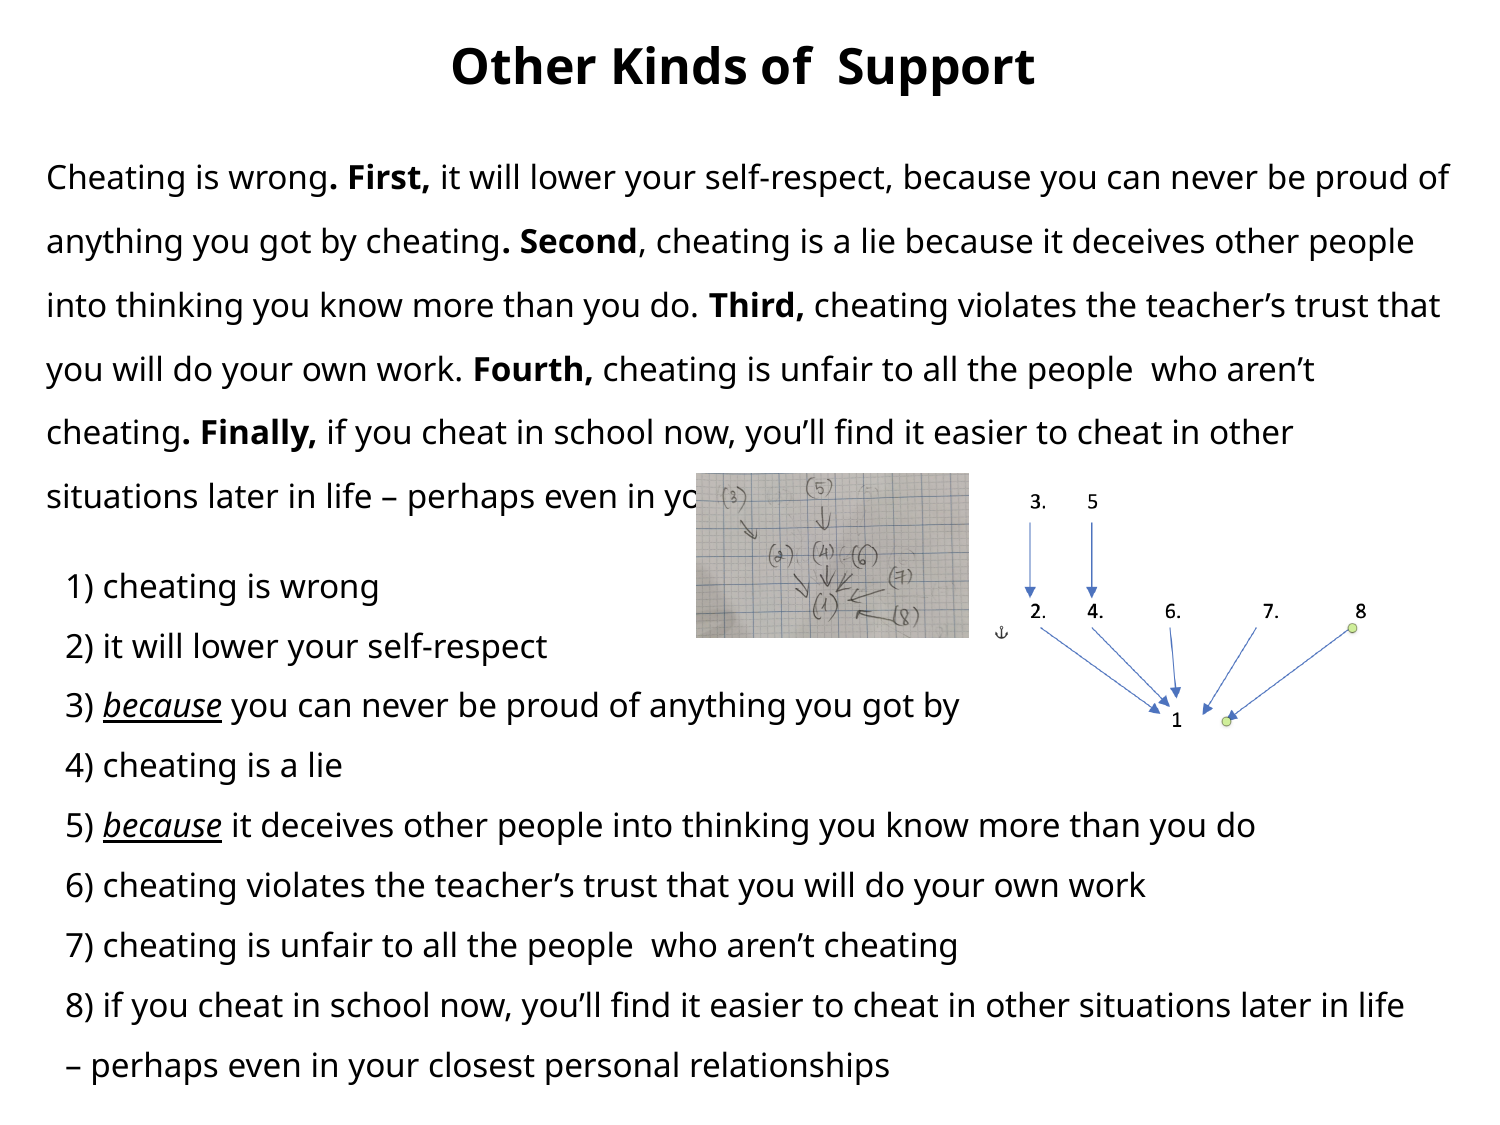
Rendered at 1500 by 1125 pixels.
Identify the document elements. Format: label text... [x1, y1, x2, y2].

picture [696, 465, 1426, 738]
subtitle Cheating is wrong. First, it will lower your self-respect, because you can never be proud of anything you got by cheating. Second, cheating is a lie because it deceives other people into thinking you know more than you do. Third, cheating violates the teacher’s trust that you will do your own work. Fourth, cheating is unfair to all the people who aren’t cheating. Finally, if you cheat in school now, you’ll find it easier to cheat in other situations later in life – perhaps even in your closest personal relationships. [31, 125, 1469, 538]
text_box 1) cheating is wrong 2) it will lower your self-respect 3) because you can never be proud of anything you got by cheating 4) cheating is a lie 5) because it deceives other people into thinking you know more than you do 6) cheating violates the teacher’s trust that you will do your own work 7) cheating is unfair to all the people who aren’t cheating 8) if you cheat in school now, you’ll find it easier to cheat in other situations later in life – perhaps even in your closest personal relationships [50, 537, 1425, 1092]
text_box Other Kinds of Support [125, 4, 1363, 125]
